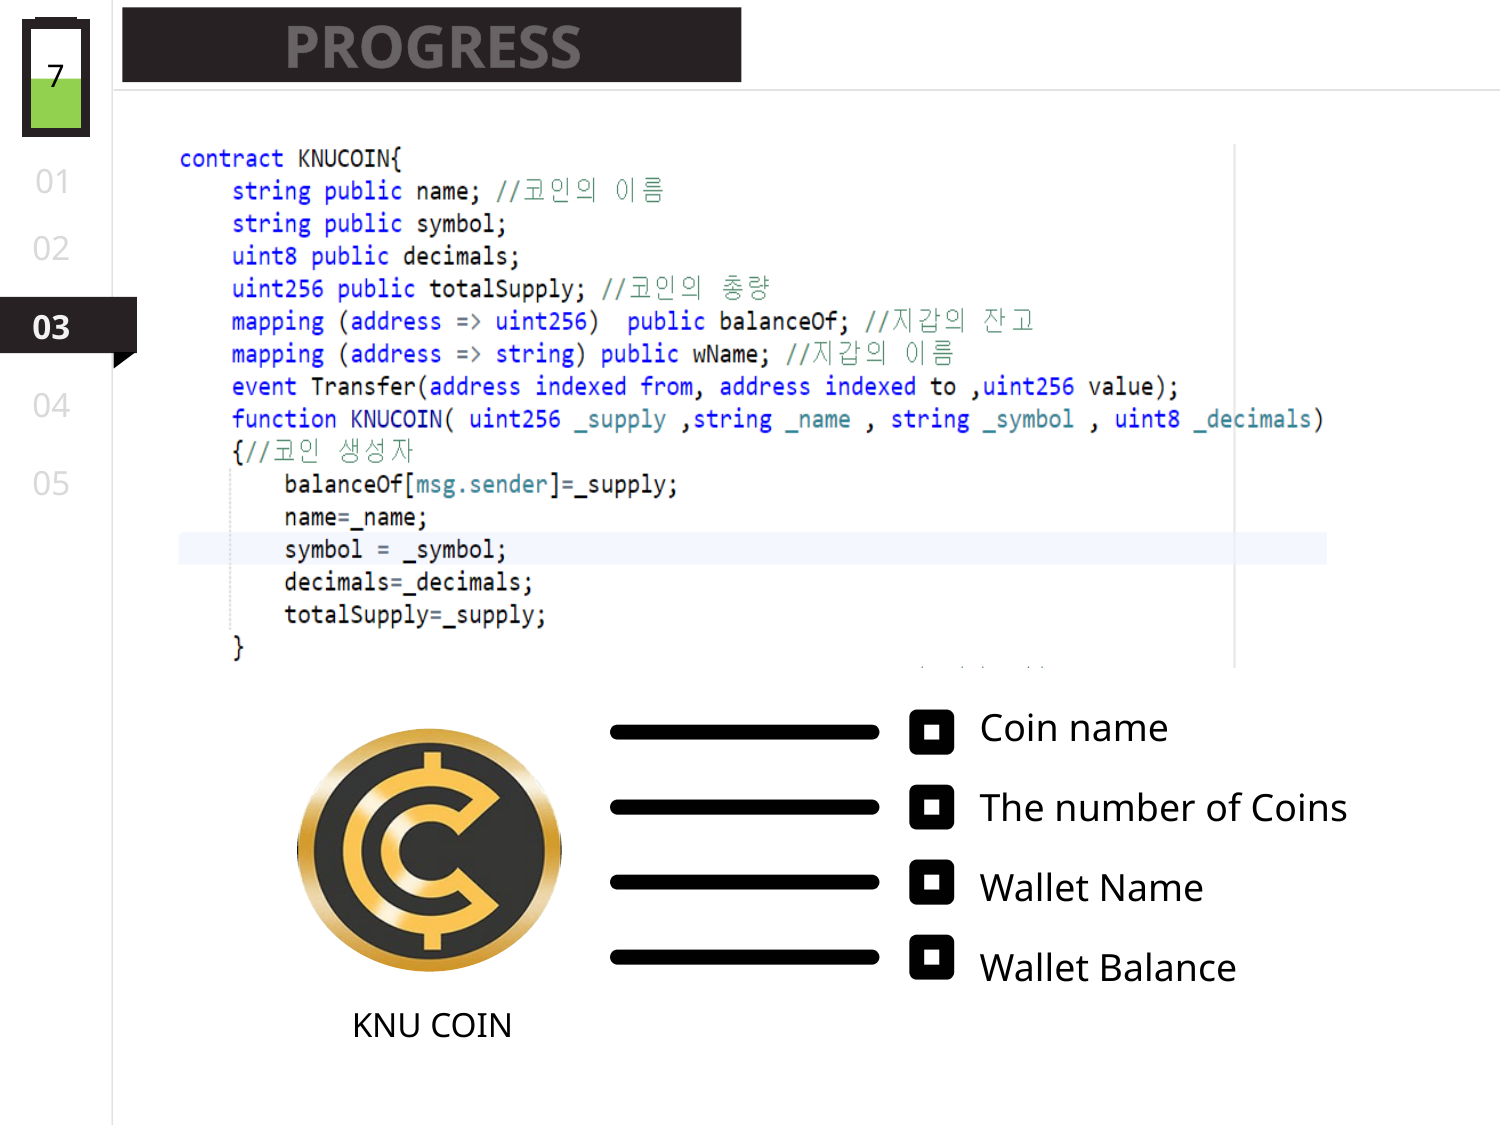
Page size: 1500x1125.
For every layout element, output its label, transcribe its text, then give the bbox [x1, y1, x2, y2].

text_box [115, 1, 750, 88]
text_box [26, 17, 86, 133]
text_box 05 [17, 455, 92, 510]
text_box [0, 296, 137, 367]
text_box Coin name [972, 697, 1192, 757]
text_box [297, 728, 562, 1061]
text_box The number of Coins [972, 776, 1375, 837]
text_box 04 [17, 376, 92, 432]
text_box Wallet Name [972, 856, 1270, 917]
text_box 02 [17, 219, 92, 275]
picture [173, 144, 1327, 1035]
text_box 01 [20, 152, 109, 208]
text_box Wallet Balance [972, 936, 1292, 997]
